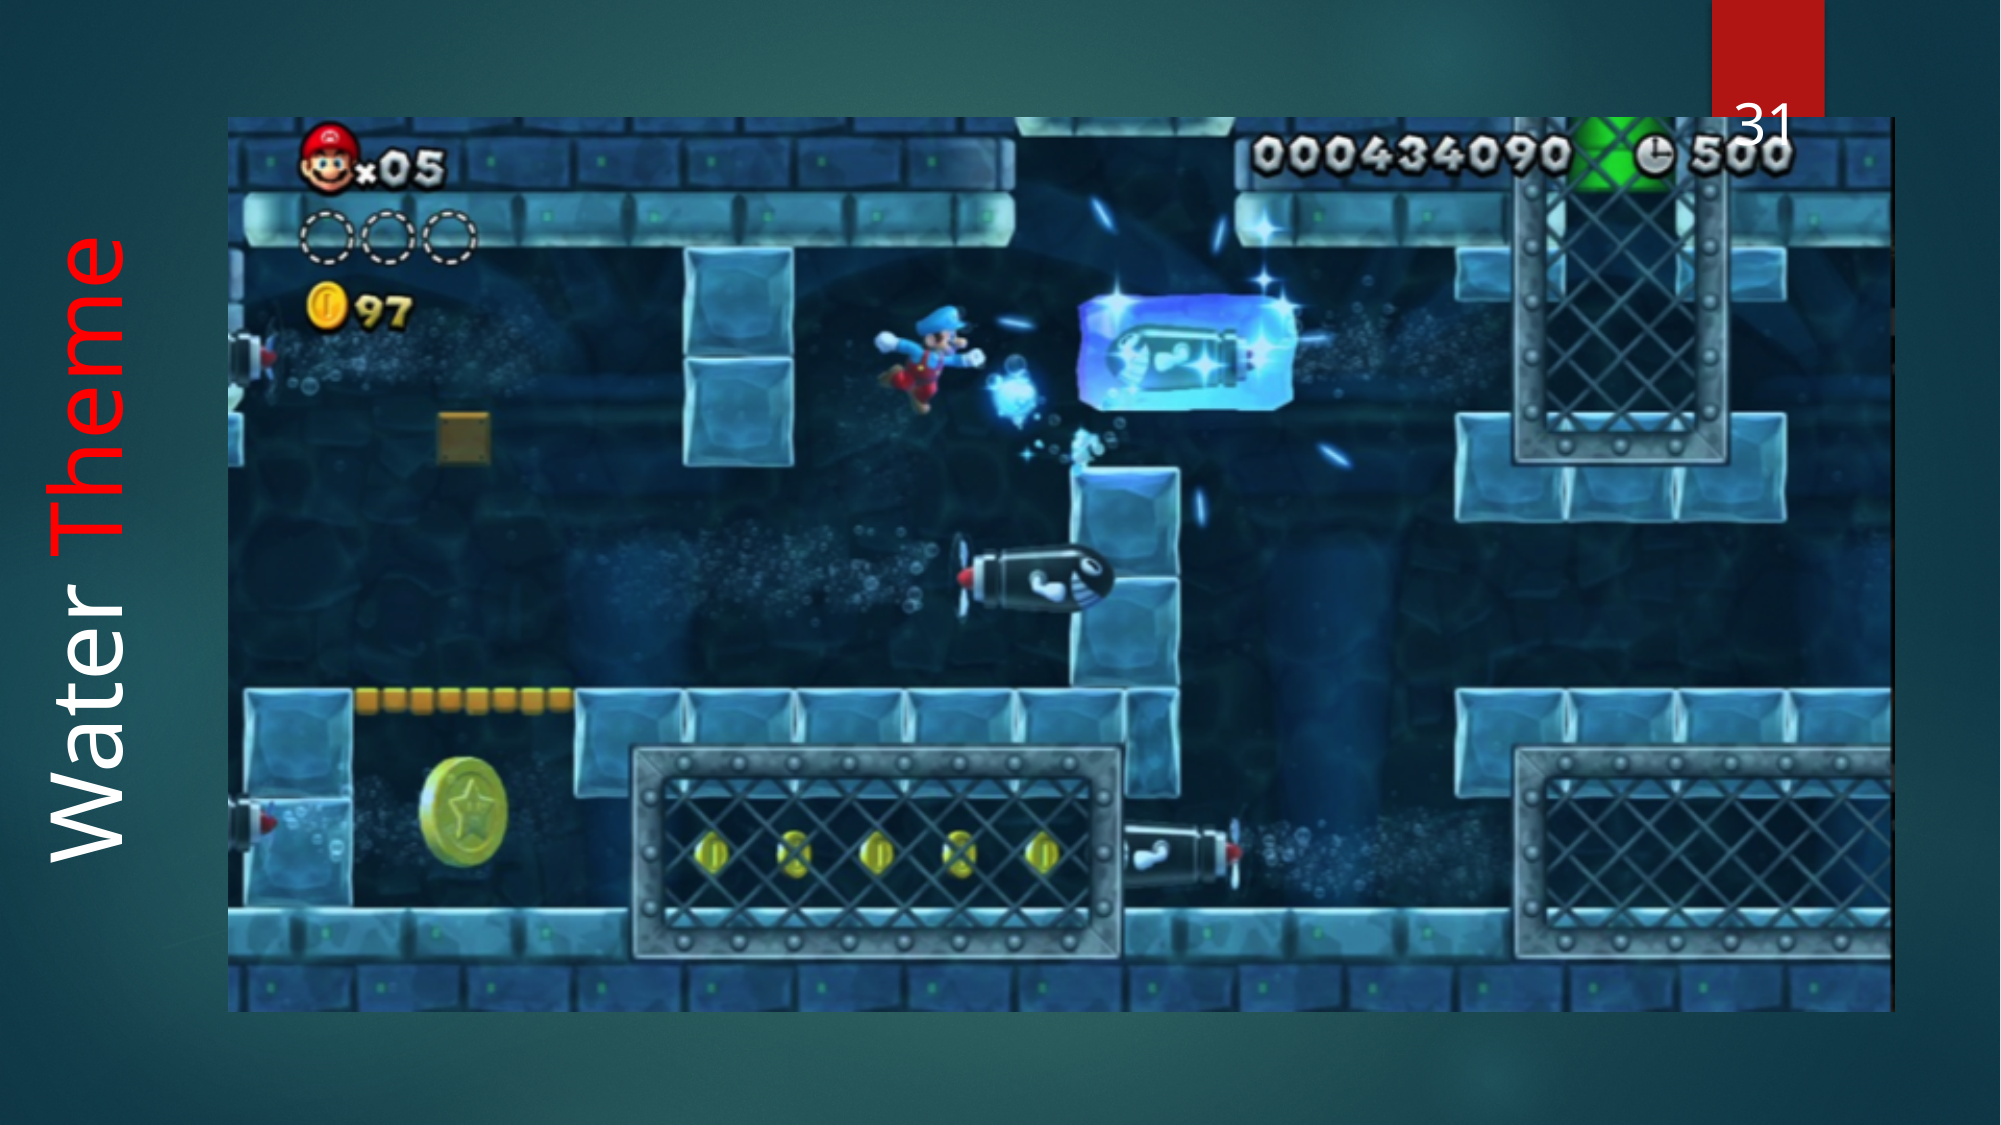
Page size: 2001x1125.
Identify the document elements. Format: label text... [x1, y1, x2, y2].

picture [0, 0, 1896, 1125]
slide_number 31 [1698, 48, 1836, 116]
text_box Water Theme [0, 0, 196, 1099]
